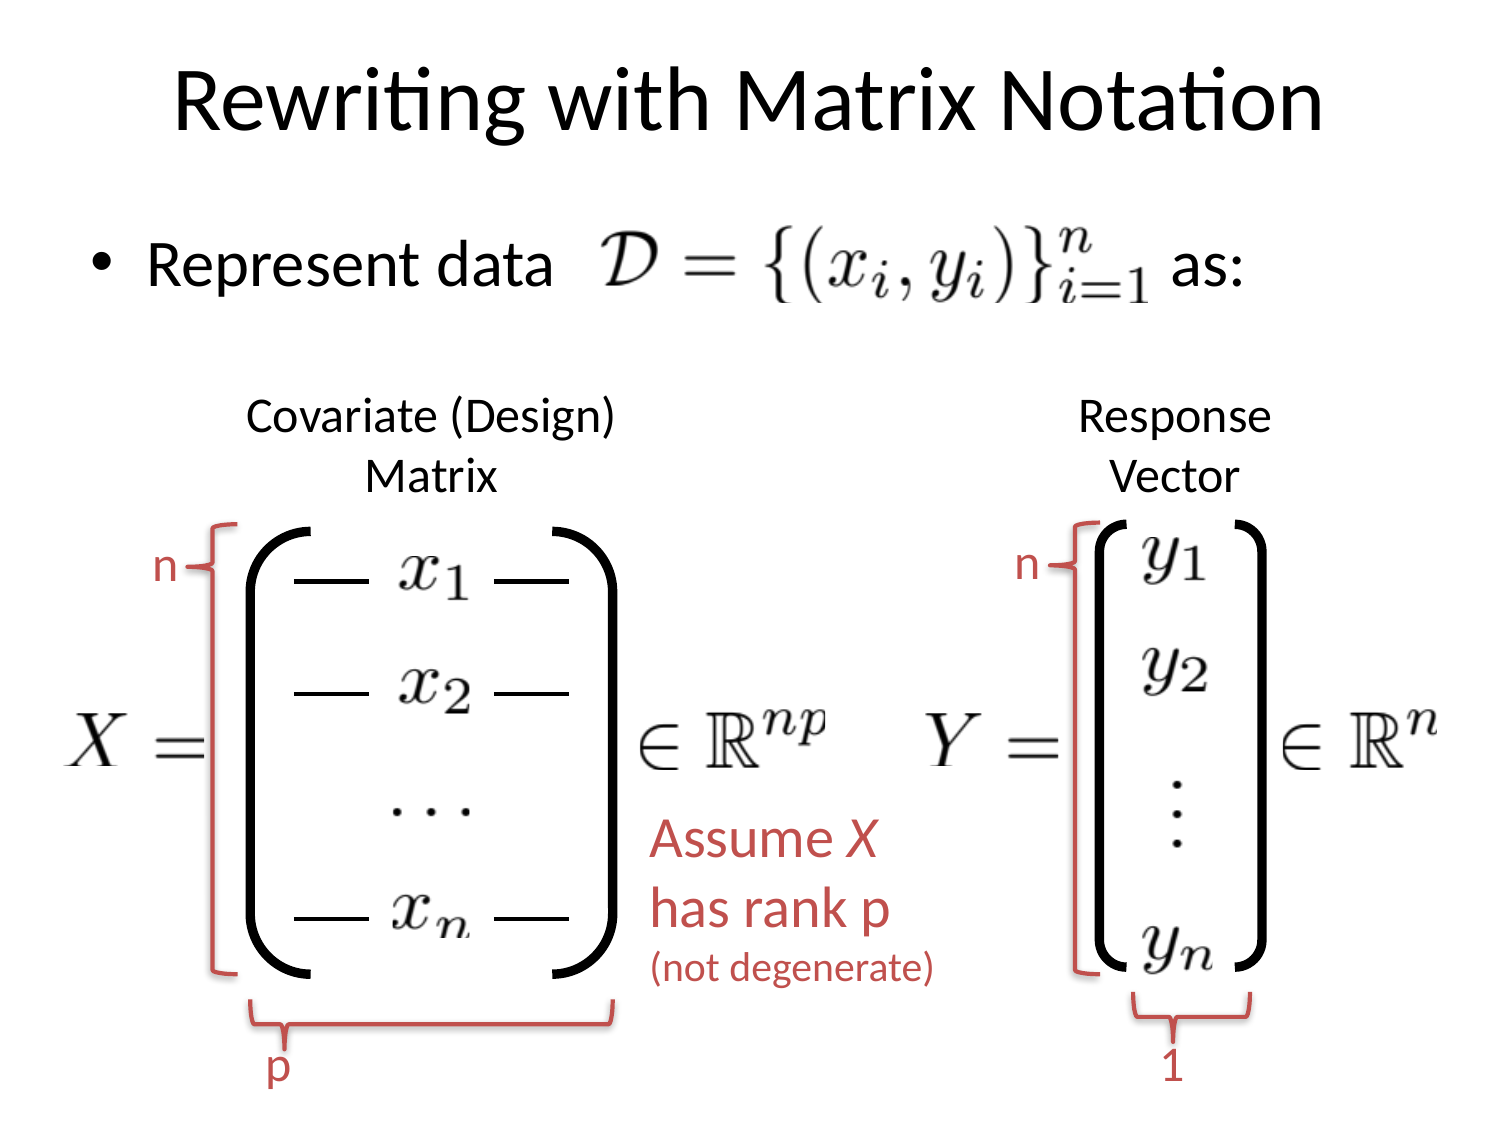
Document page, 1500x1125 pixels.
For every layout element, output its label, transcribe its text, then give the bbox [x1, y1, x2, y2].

picture [599, 224, 1149, 303]
title Rewriting with Matrix Notation [75, 0, 1425, 188]
text_box Assume X has rank p (not degenerate) [829, 792, 919, 997]
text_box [924, 374, 1438, 1101]
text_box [62, 374, 826, 1101]
list Represent data as: [75, 212, 1425, 325]
